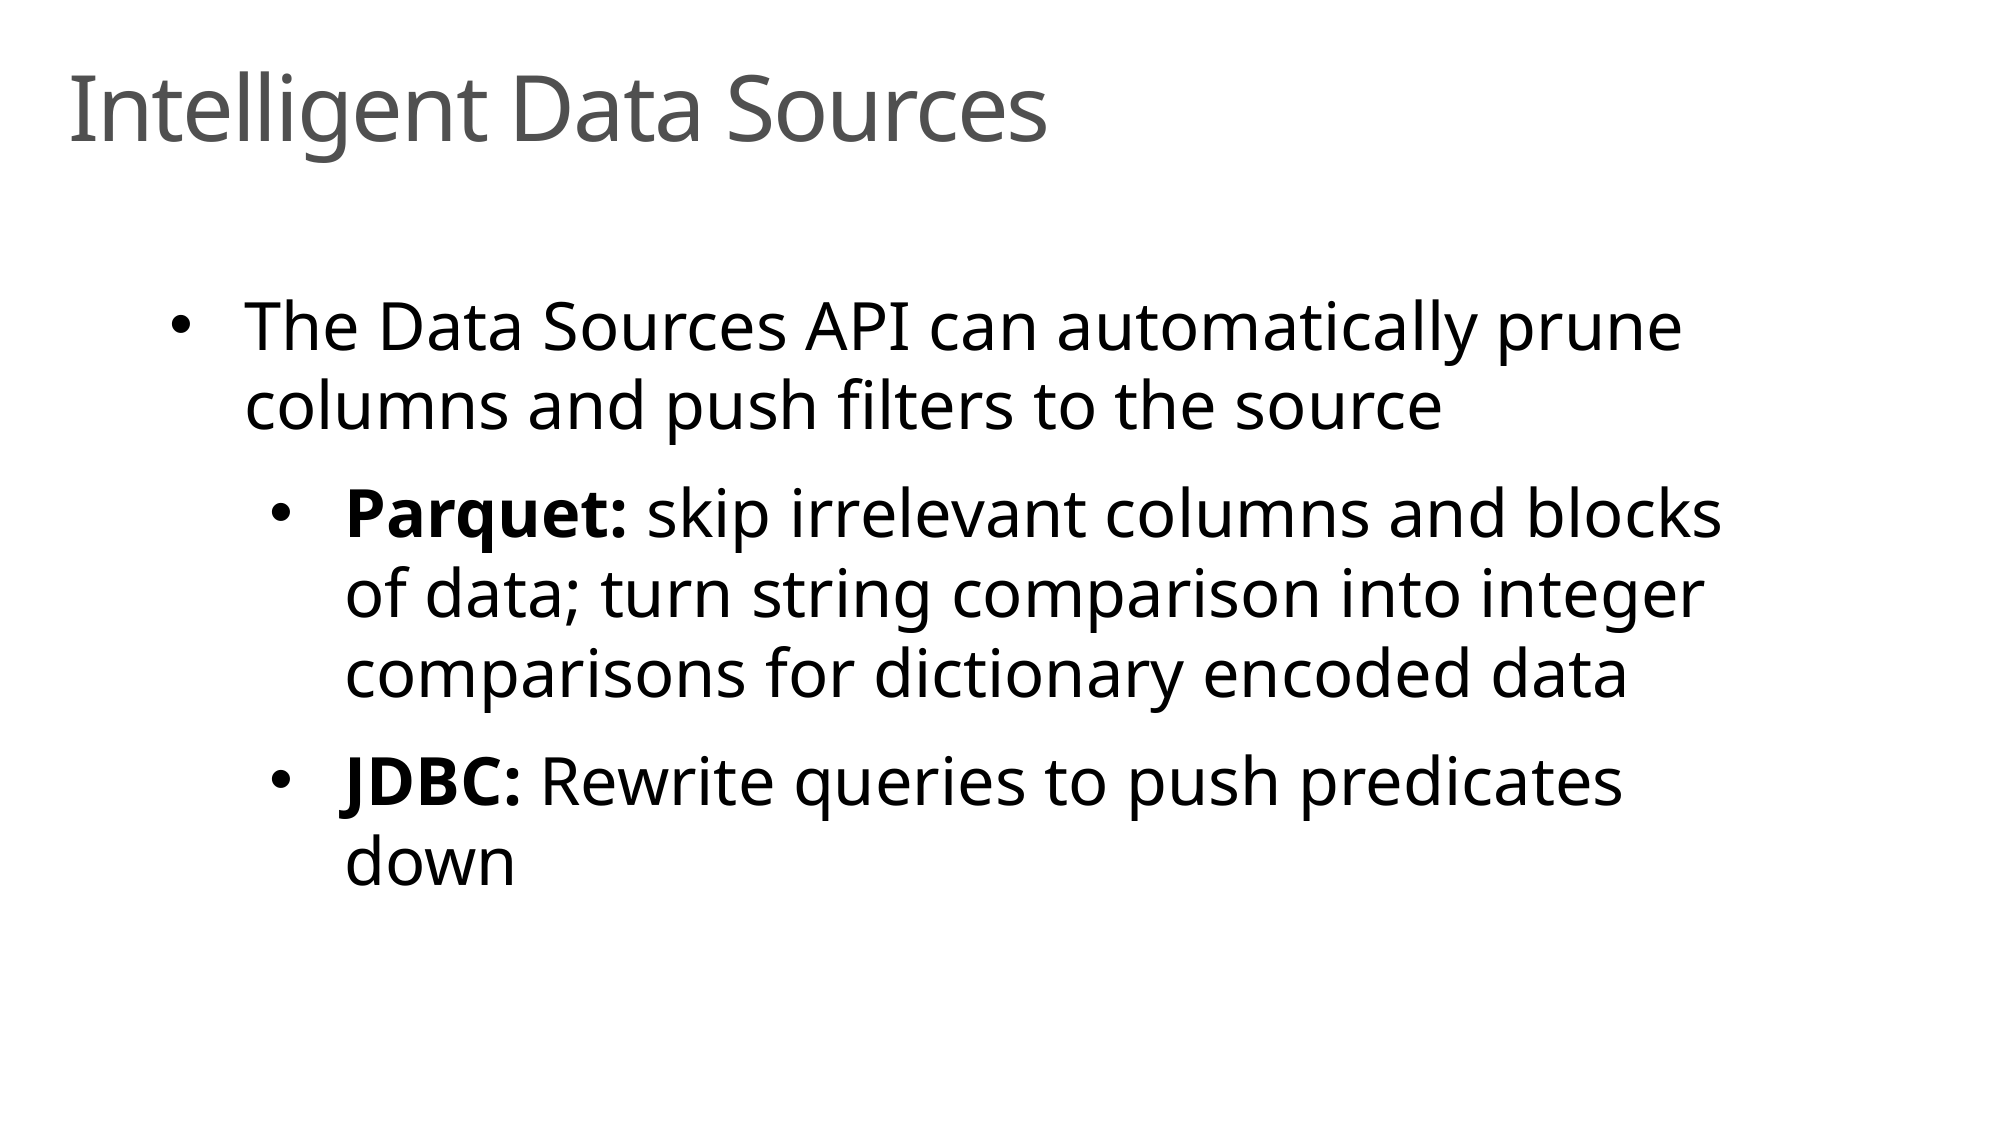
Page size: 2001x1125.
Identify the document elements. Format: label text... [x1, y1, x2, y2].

text_box The Data Sources API can automatically prune columns and push filters to the source Parquet: skip irrelevant columns and blocks of data; turn string comparison into integer comparisons for dictionary encoded data JDBC: Rewrite queries to push predicates down [139, 259, 1830, 1073]
title Intelligent Data Sources [44, 47, 1957, 196]
